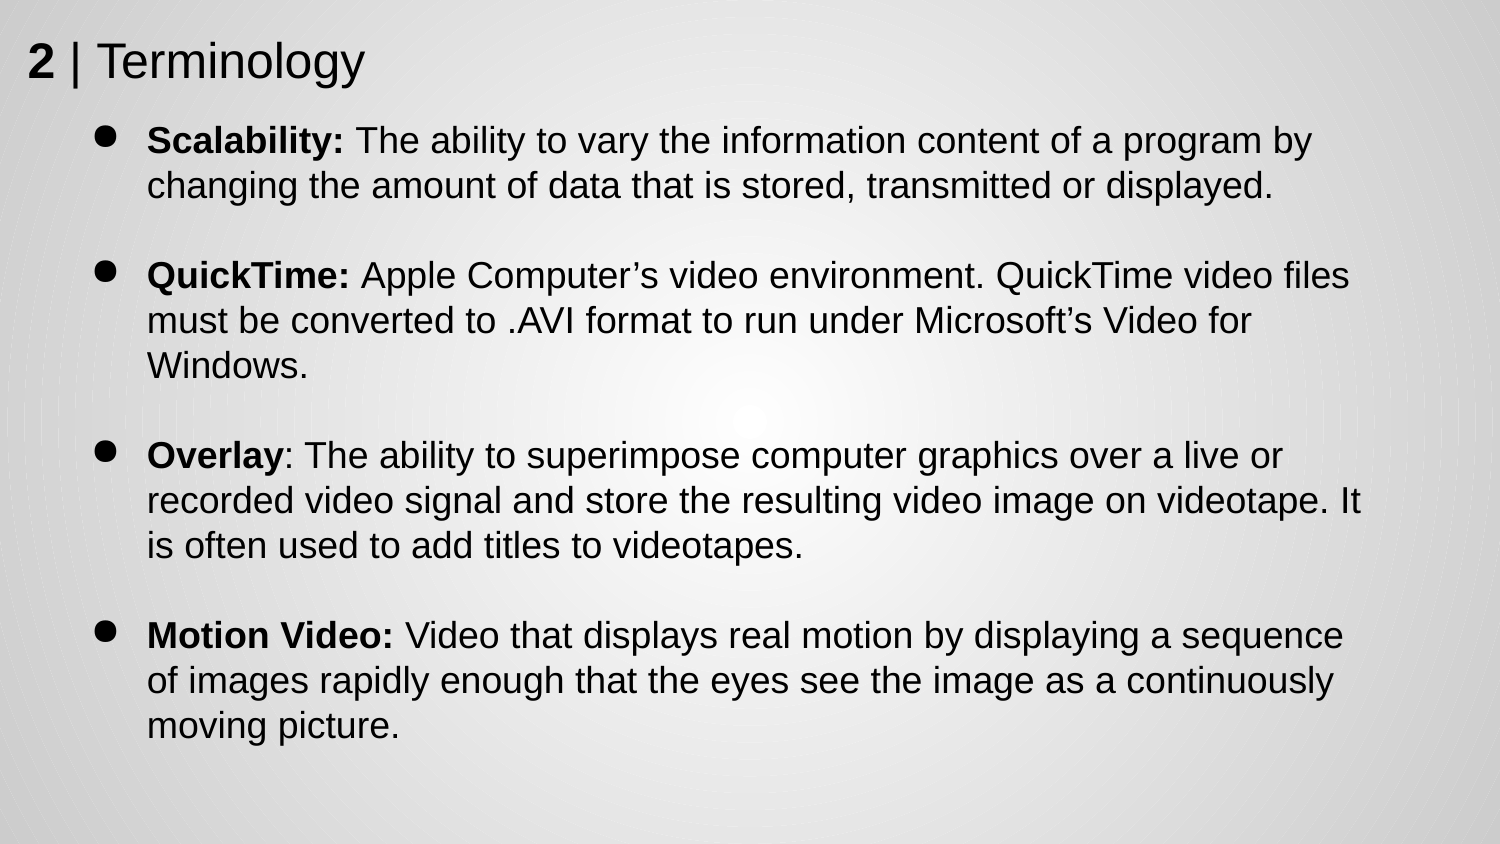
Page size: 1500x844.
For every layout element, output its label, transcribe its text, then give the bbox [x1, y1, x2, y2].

text_box 2 | Terminology [12, 14, 1296, 104]
subtitle Scalability: The ability to vary the information content of a program by changing the amount of data that is stored, transmitted or displayed. QuickTime: Apple Computer’s video environment. QuickTime video files must be converted to .AVI format to run under Microsoft’s Video for Windows. Overlay: The ability to superimpose computer graphics over a live or recorded video signal and store the resulting video image on videotape. It is often used to add titles to videotapes. Motion Video: Video that displays real motion by displaying a sequence of images rapidly enough that the eyes see the image as a continuously moving picture. [56, 100, 1399, 739]
